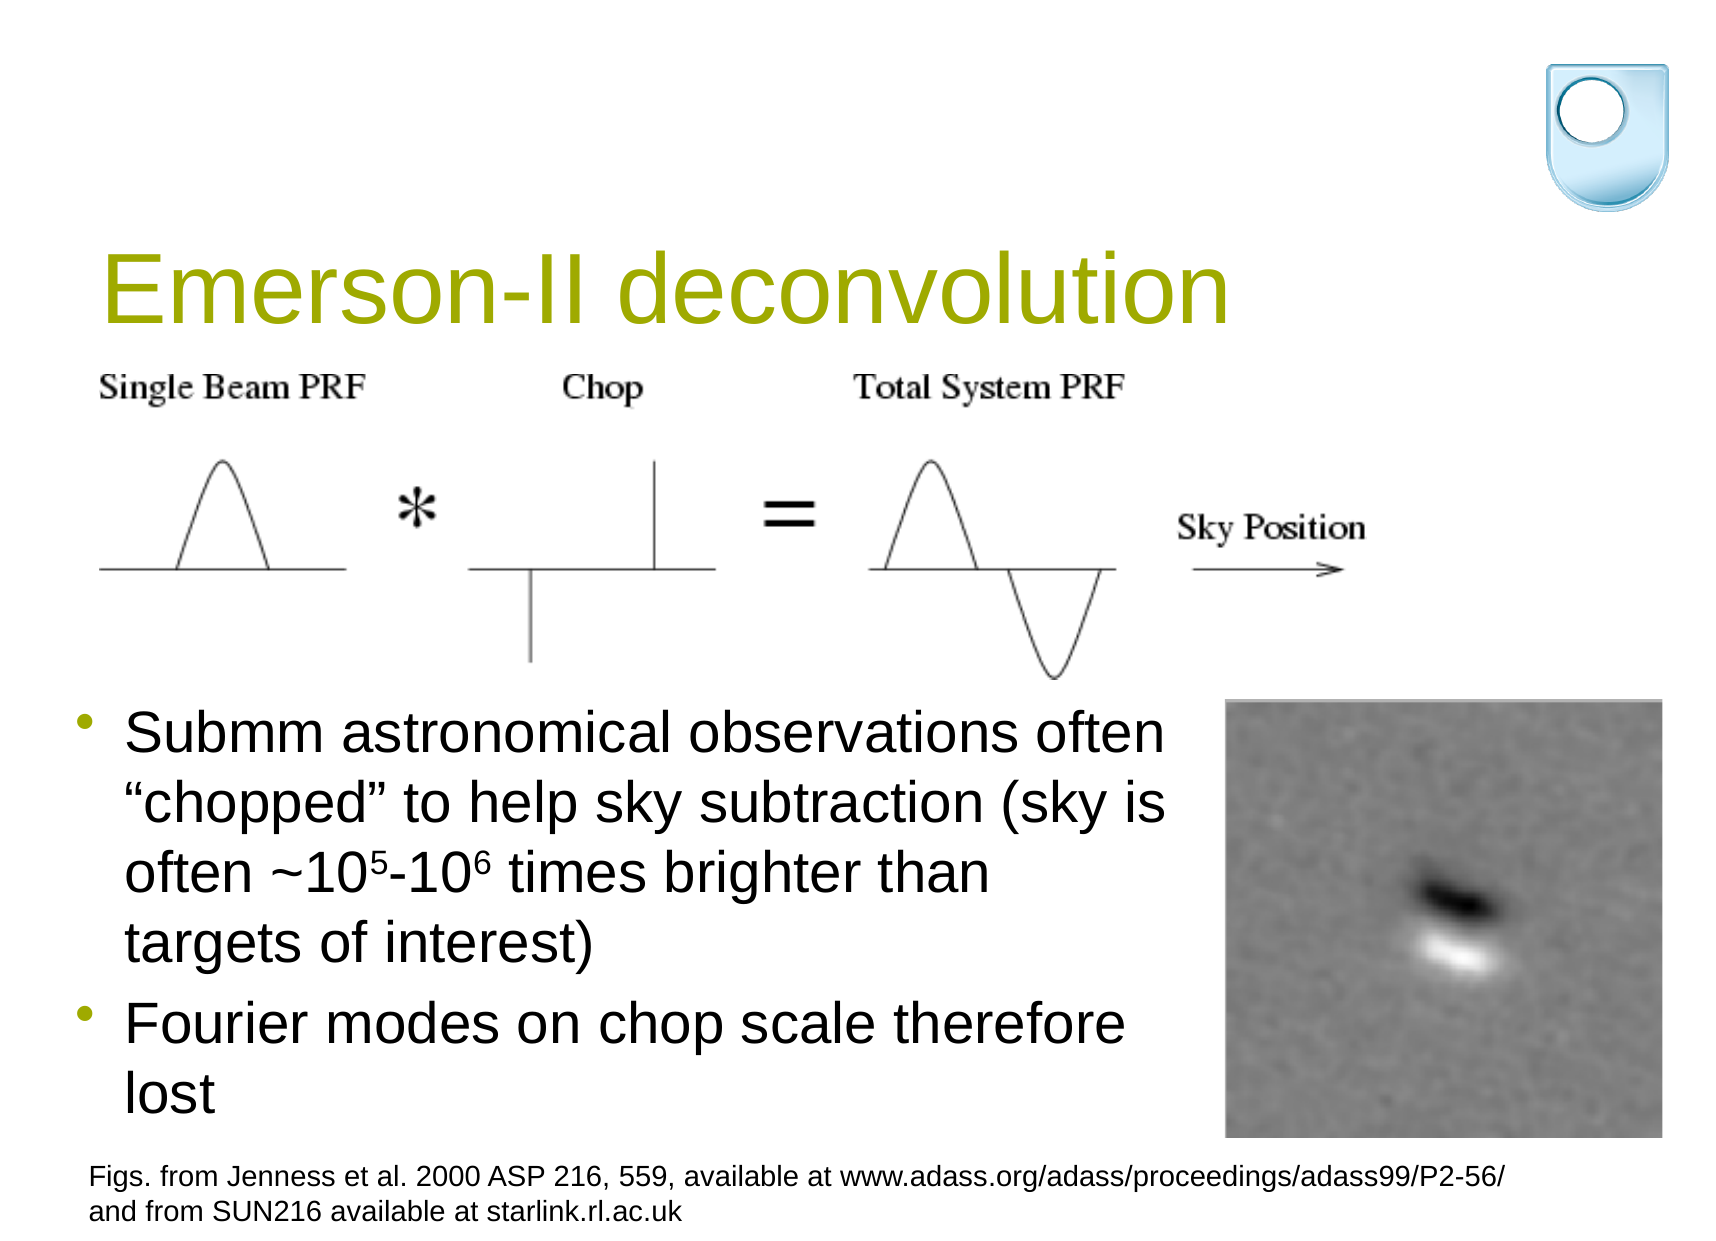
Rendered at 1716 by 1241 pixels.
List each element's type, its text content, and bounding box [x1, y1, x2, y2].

picture [99, 374, 1367, 680]
list Submm astronomical observations often “chopped” to help sky subtraction (sky is often ~105-106 times brighter than targets of interest) Fourier modes on chop scale therefore lost [62, 687, 1188, 1135]
title Emerson-II deconvolution [87, 216, 1632, 350]
picture [1546, 64, 1669, 212]
picture [1224, 699, 1663, 1138]
text_box Figs. from Jenness et al. 2000 ASP 216, 559, available at www.adass.org/adass/proceedings/adass99/P2-56/ and from SUN216 available at starlink.rl.ac.uk [73, 1149, 1538, 1235]
